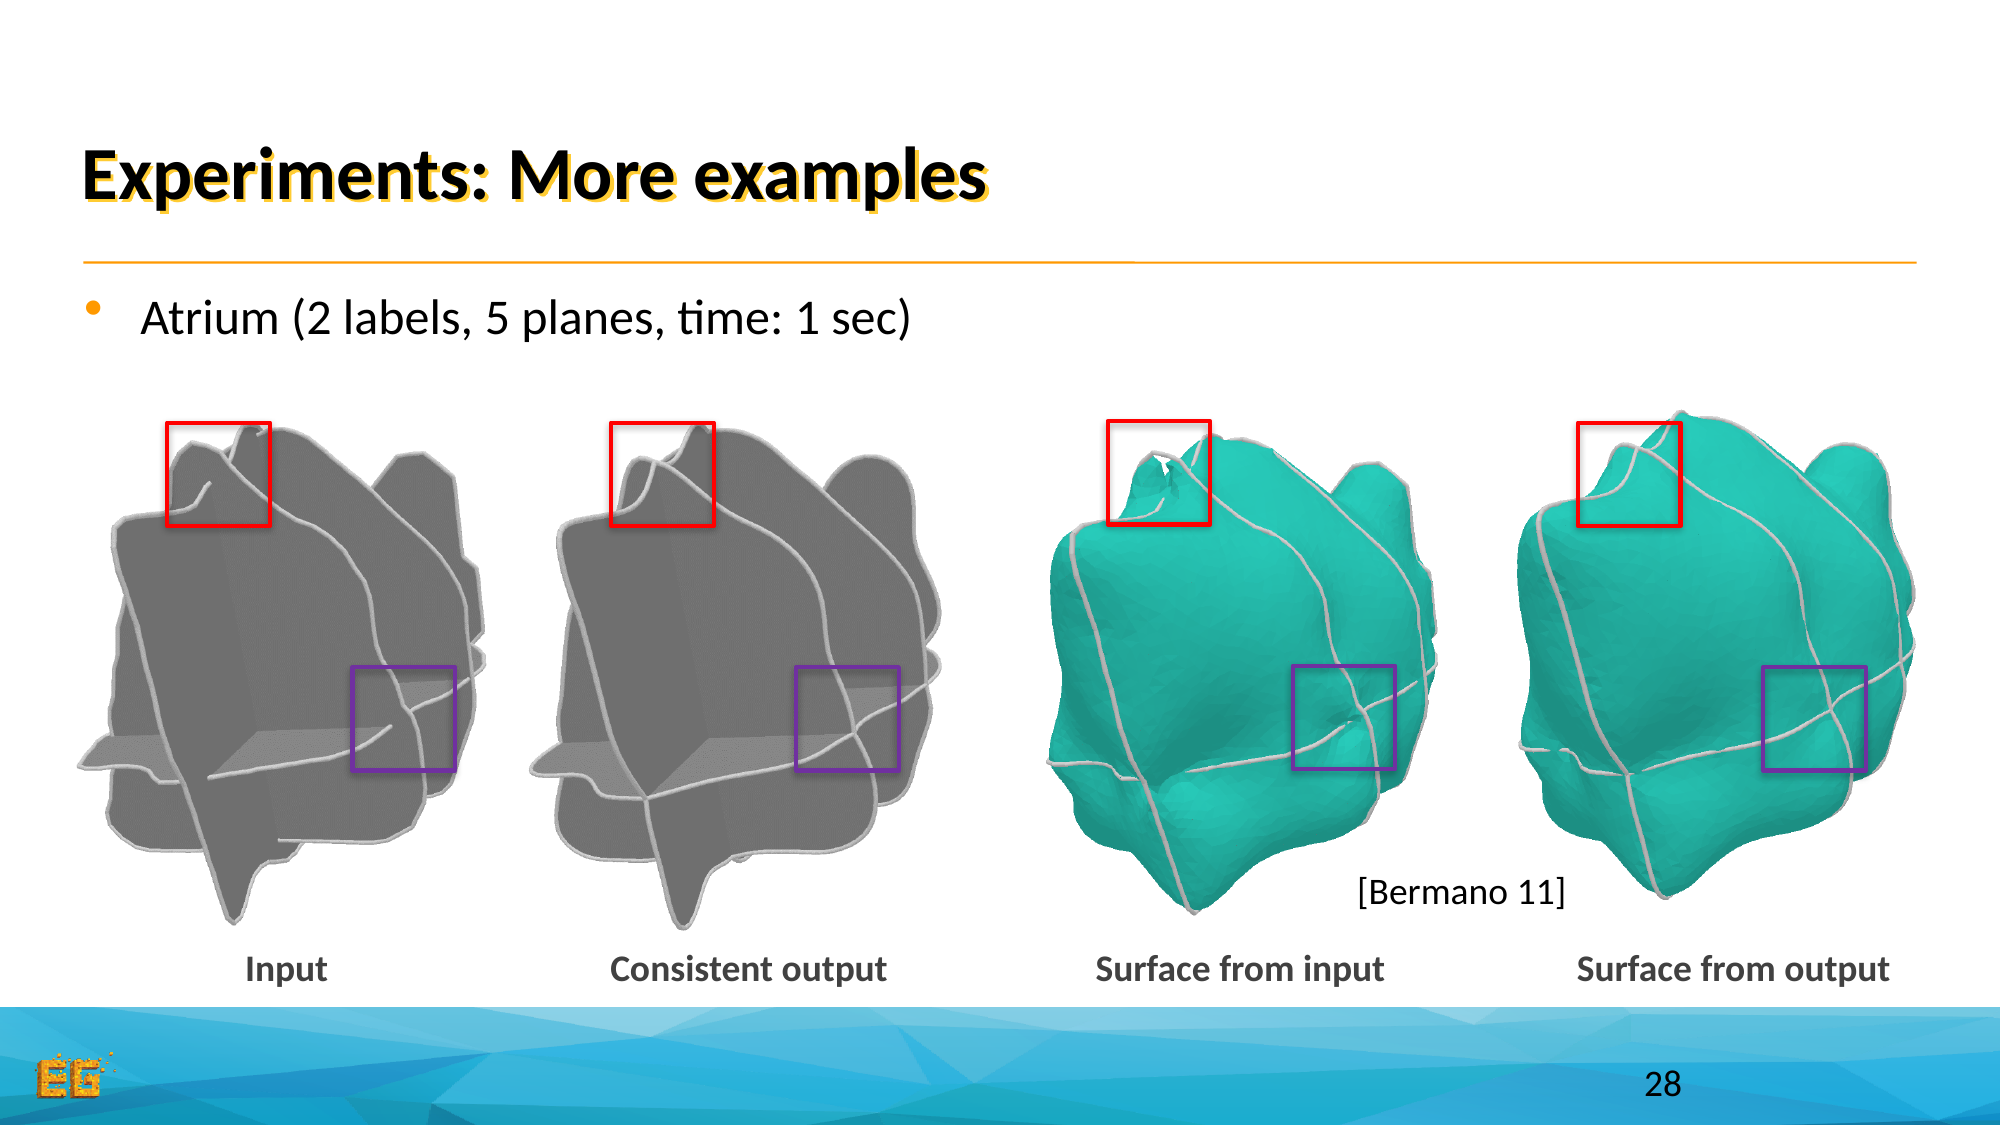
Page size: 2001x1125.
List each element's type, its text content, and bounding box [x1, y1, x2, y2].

slide_number 28 [1629, 1051, 2000, 1102]
title Experiments: More examples [66, 69, 1534, 270]
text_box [66, 406, 507, 938]
text_box Surface from input [1077, 935, 1404, 998]
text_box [1029, 420, 1450, 922]
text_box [521, 410, 958, 938]
text_box Surface from output [1565, 935, 1903, 998]
text_box [Bermano 11] [1453, 859, 1582, 920]
text_box Consistent output [480, 935, 1018, 998]
list Atrium (2 labels, 5 planes, time: 1 sec) [69, 271, 1910, 1034]
picture [0, 1030, 2000, 1125]
text_box Input [178, 946, 395, 998]
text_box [1504, 401, 1936, 906]
